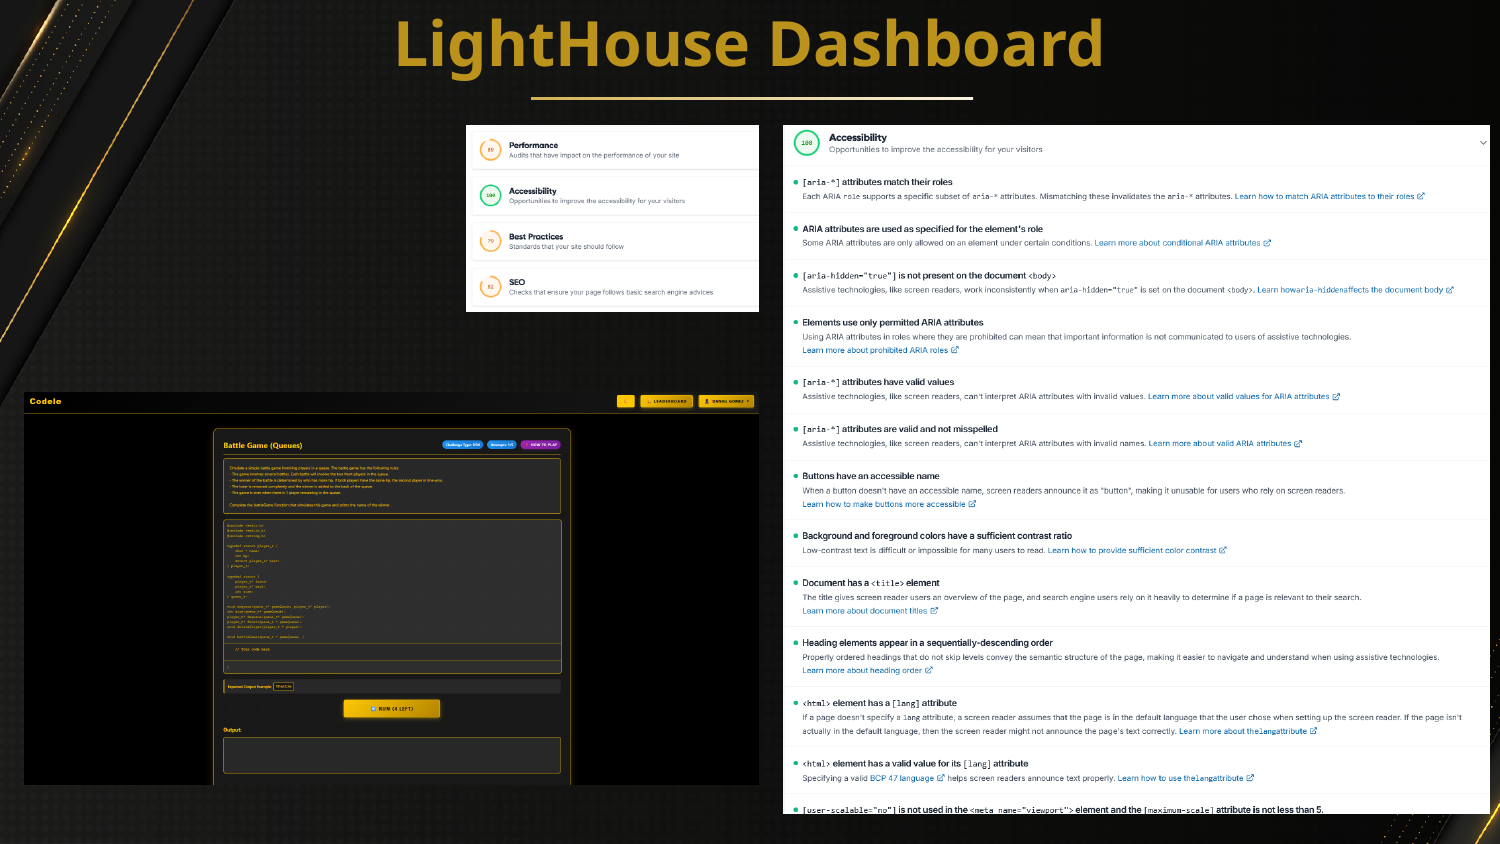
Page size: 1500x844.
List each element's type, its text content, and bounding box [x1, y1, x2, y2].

picture [0, 0, 1500, 844]
title LightHouse Dashboard [345, 0, 1155, 94]
